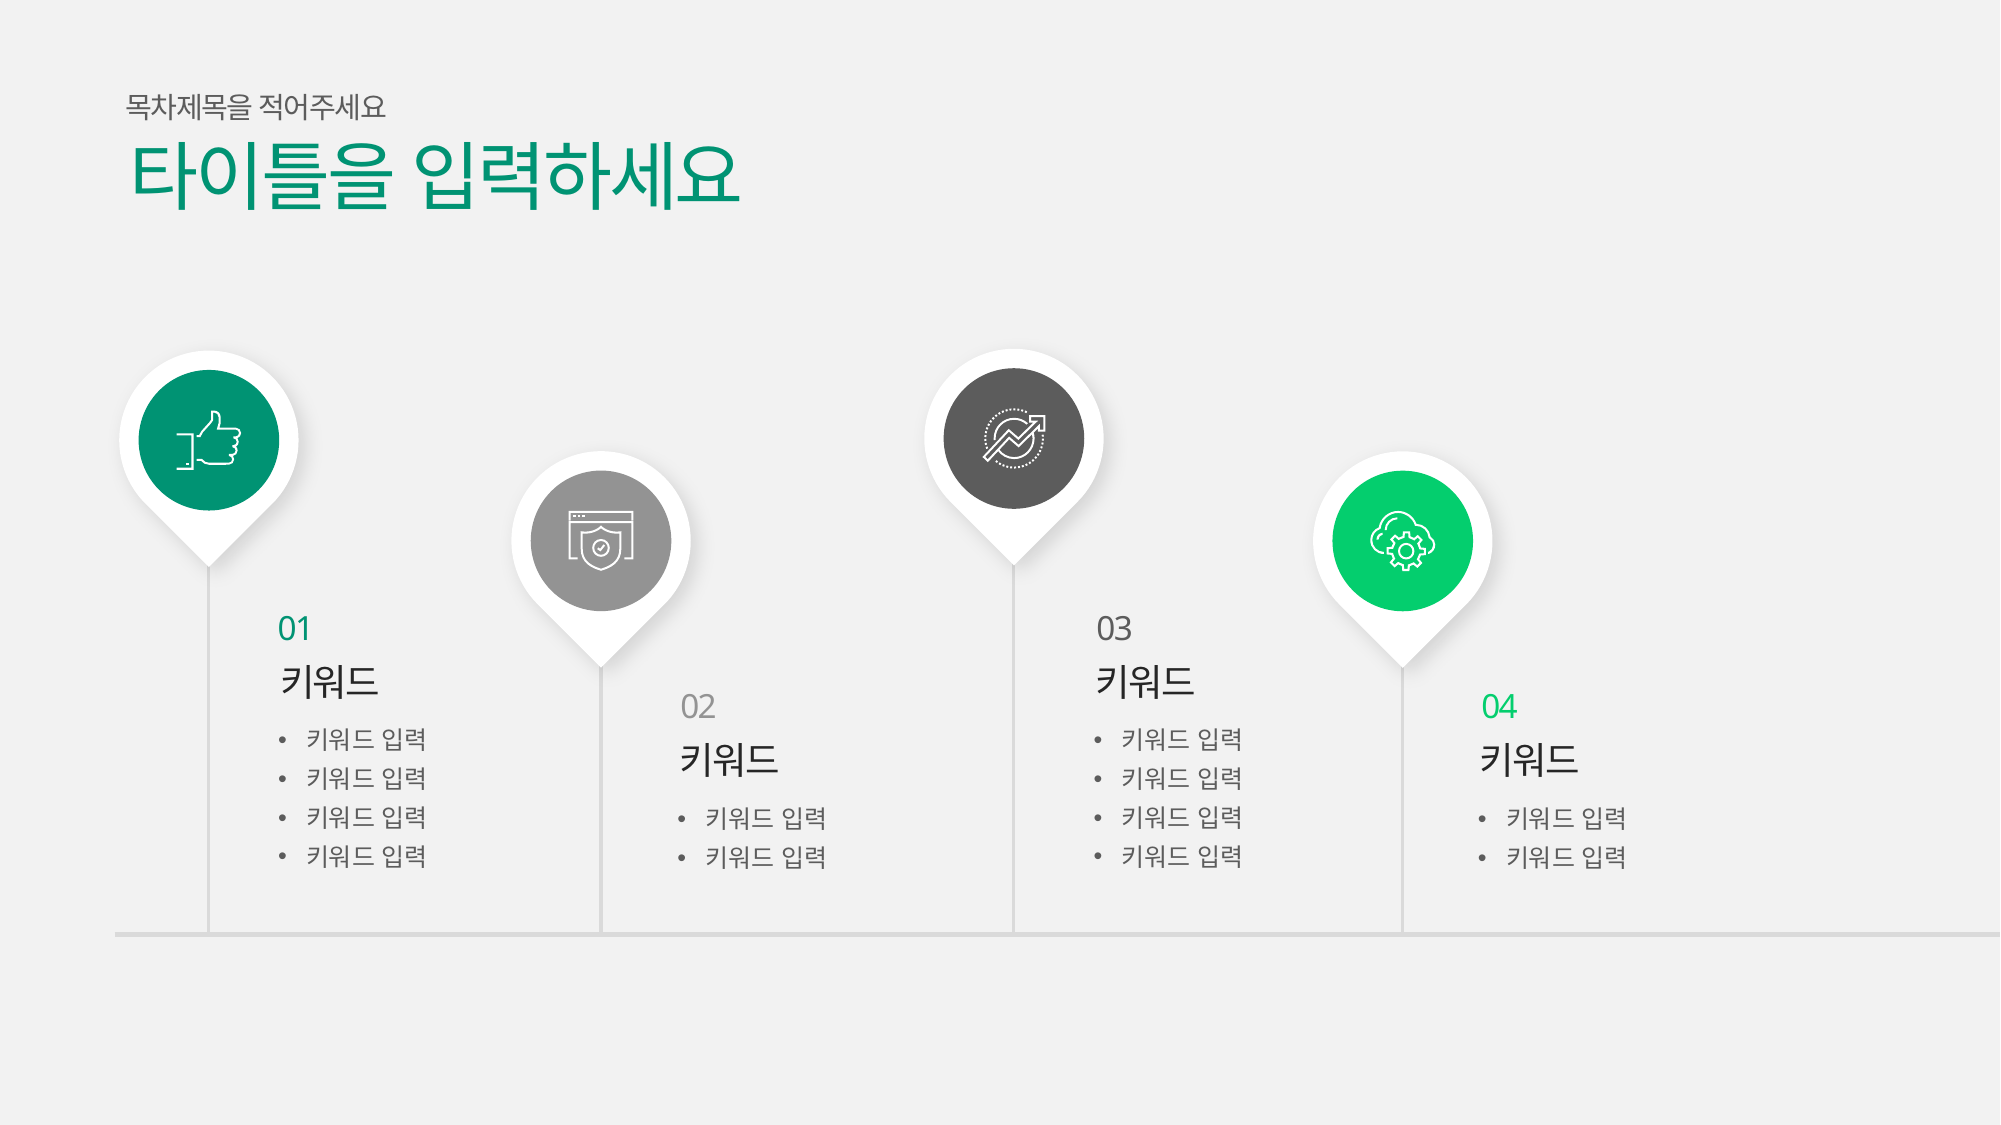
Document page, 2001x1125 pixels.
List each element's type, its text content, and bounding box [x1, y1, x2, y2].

text_box 03 [1096, 606, 1133, 647]
text_box 04 [1481, 685, 1518, 726]
text_box [1331, 469, 1475, 613]
text_box [923, 347, 1105, 566]
text_box [529, 469, 673, 613]
text_box [118, 349, 300, 569]
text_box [982, 408, 1046, 469]
text_box 키워드 [1480, 737, 1581, 783]
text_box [568, 510, 634, 571]
text_box [942, 367, 1086, 510]
text_box 키워드 입력 키워드 입력 [1477, 794, 1631, 873]
text_box 키워드 입력 키워드 입력 키워드 입력 키워드 입력 [1093, 715, 1246, 872]
text_box 키워드 [1095, 658, 1197, 704]
text_box 01 [277, 606, 314, 647]
text_box 02 [680, 685, 717, 726]
text_box [1312, 450, 1494, 670]
text_box [137, 368, 281, 512]
text_box 목차제목을 적어주세요 [125, 89, 388, 125]
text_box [1370, 510, 1436, 571]
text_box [176, 410, 242, 470]
text_box 키워드 [280, 658, 381, 704]
text_box 키워드 입력 키워드 입력 키워드 입력 키워드 입력 [278, 715, 431, 872]
text_box 키워드 [679, 737, 781, 783]
text_box 키워드 입력 키워드 입력 [677, 794, 830, 873]
text_box 타이틀을 입력하세요 [129, 129, 744, 220]
text_box [510, 450, 692, 669]
